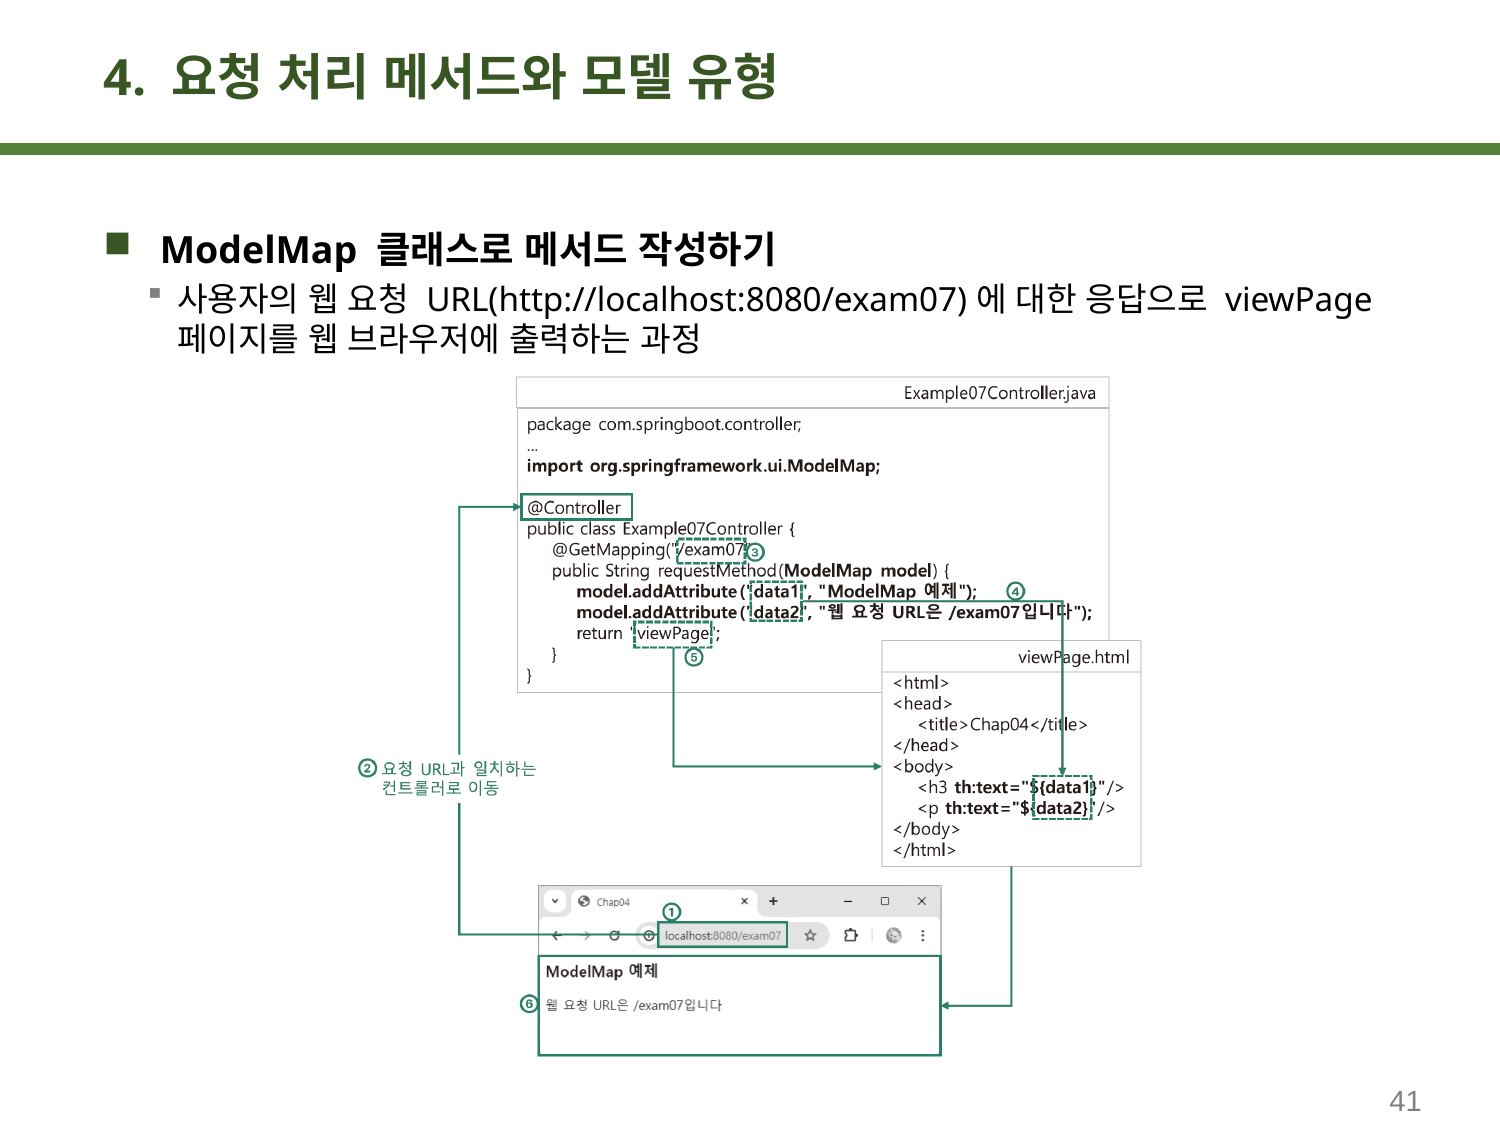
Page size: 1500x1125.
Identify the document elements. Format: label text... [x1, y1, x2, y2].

picture [355, 371, 1145, 1060]
list ModelMap 클래스로 메서드 작성하기 사용자의 웹 요청 URL(http://localhost:8080/exam07)에 대한 응답으로 viewPage 페이지를 웹 브라우저에 출력하는 과정 [88, 196, 1436, 1083]
title 4. 요청 처리 메서드와 모델 유형 [88, 30, 1335, 121]
